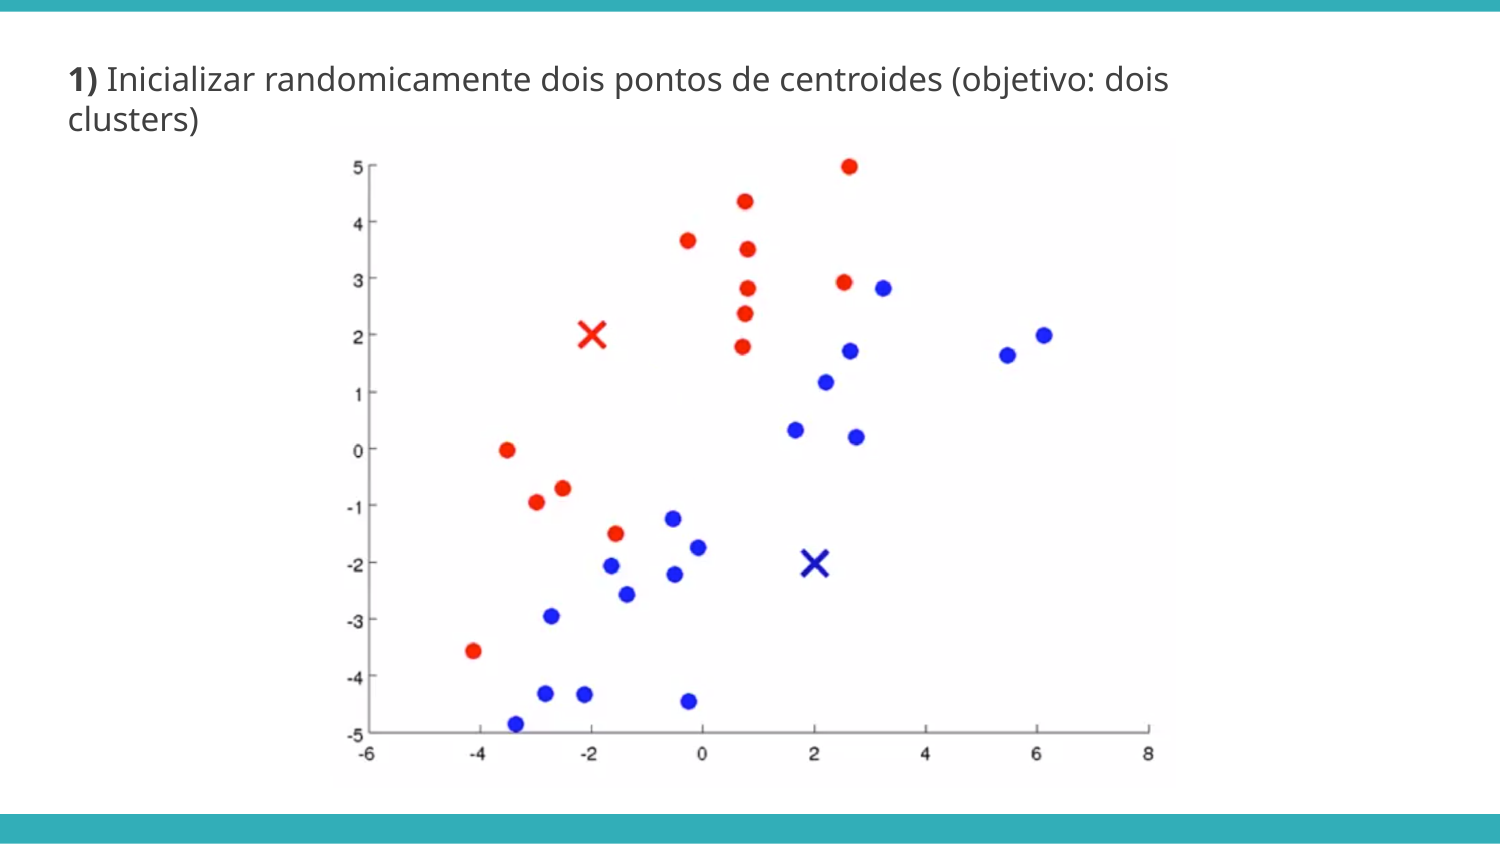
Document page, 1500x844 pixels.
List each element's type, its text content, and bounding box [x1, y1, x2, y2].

picture [330, 126, 1176, 788]
text_box 1) Inicializar randomicamente dois pontos de centroides (objetivo: dois clusters) [53, 43, 1317, 154]
